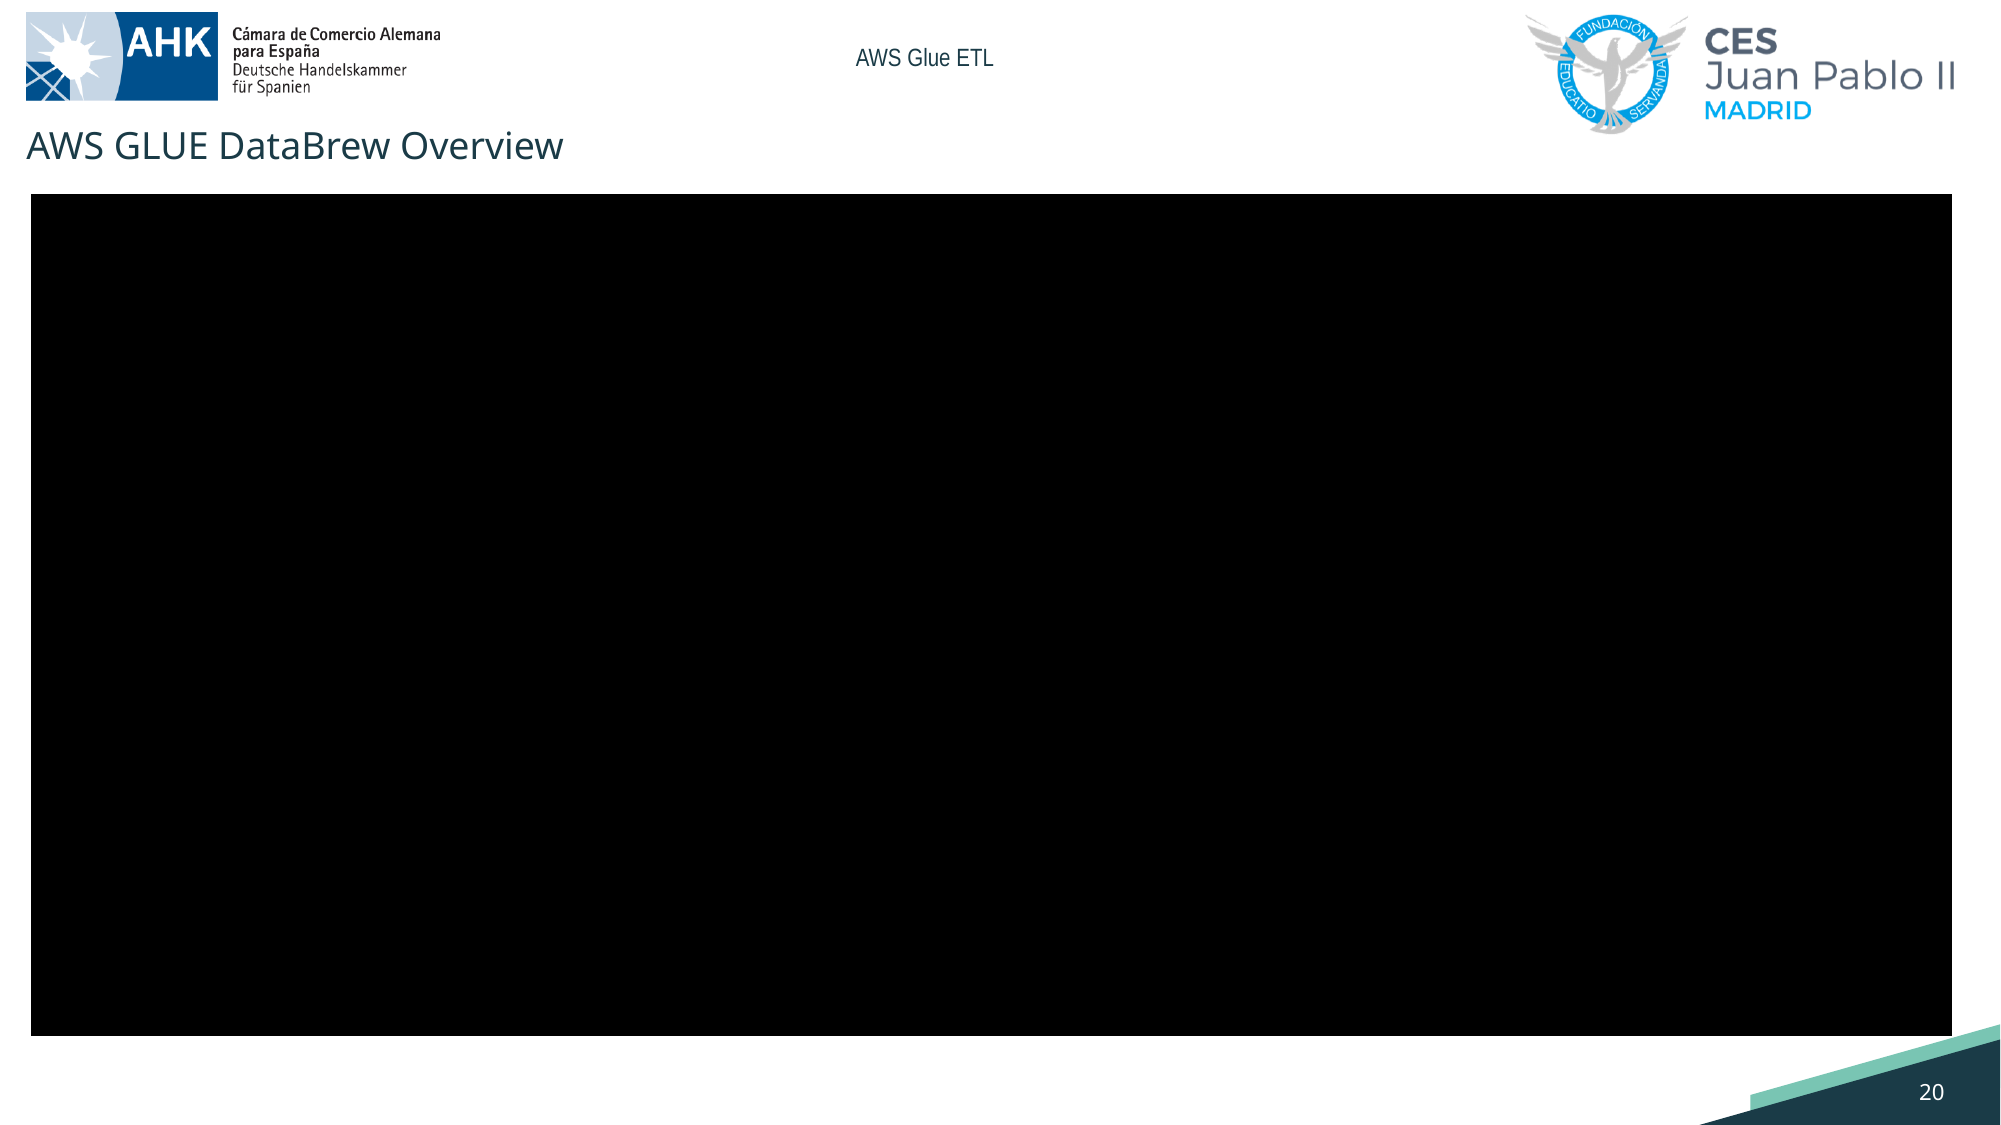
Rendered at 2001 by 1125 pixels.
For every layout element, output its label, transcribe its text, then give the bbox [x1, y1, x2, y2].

title AWS GLUE DataBrew Overview [26, 127, 1916, 190]
list AWS Glue ETL [536, 37, 1329, 80]
picture [1523, 12, 1980, 135]
picture [26, 12, 440, 102]
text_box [30, 193, 1953, 1037]
